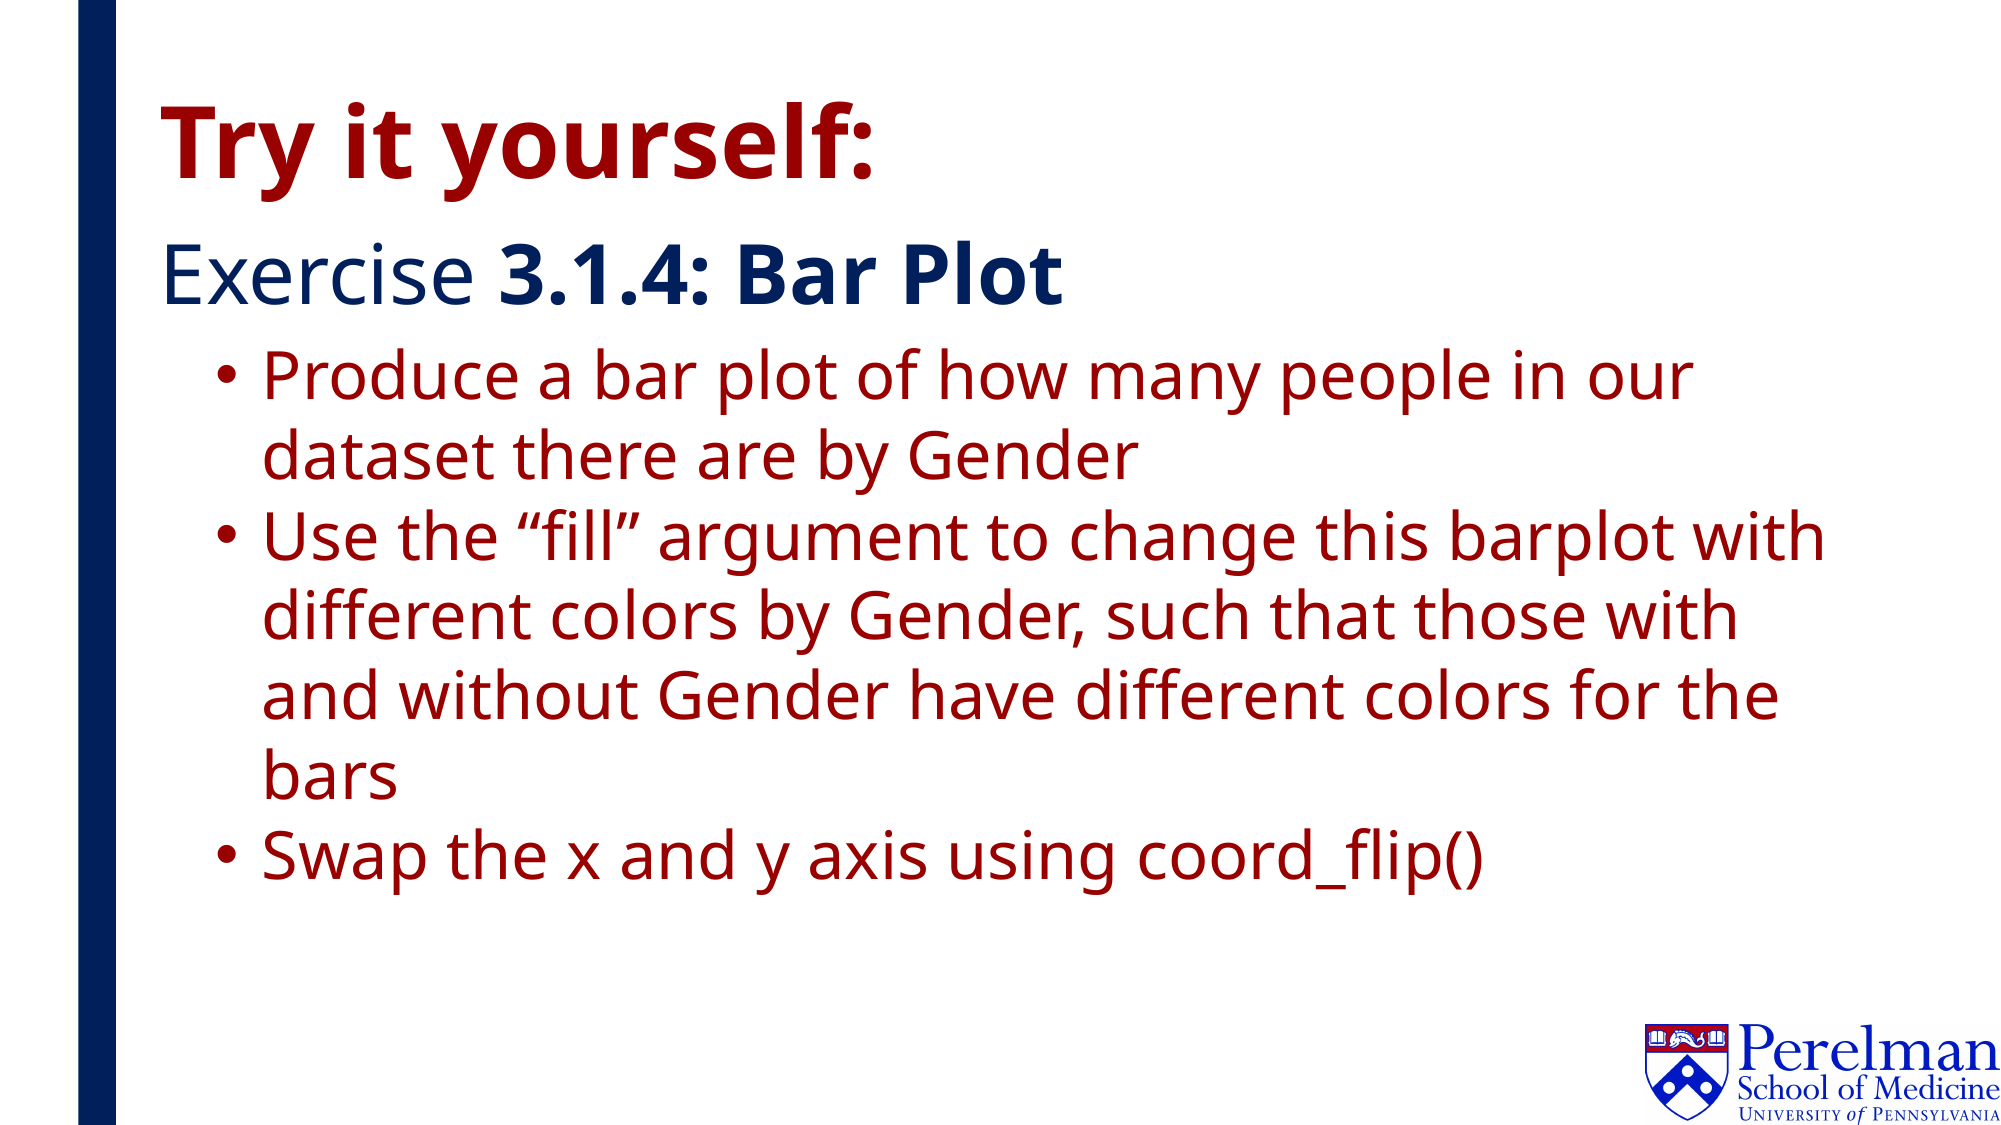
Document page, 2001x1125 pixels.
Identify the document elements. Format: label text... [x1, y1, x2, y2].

picture [1645, 1024, 2000, 1125]
text_box Produce a bar plot of how many people in our dataset there are by Gender Use the “fill” argument to change this barplot with different colors by Gender, such that those with and without Gender have different colors for the bars Swap the x and y axis using coord_flip() [200, 325, 1886, 971]
title Try it yourself: [145, 39, 1942, 254]
list Exercise 3.1.4: Bar Plot [145, 221, 1831, 485]
